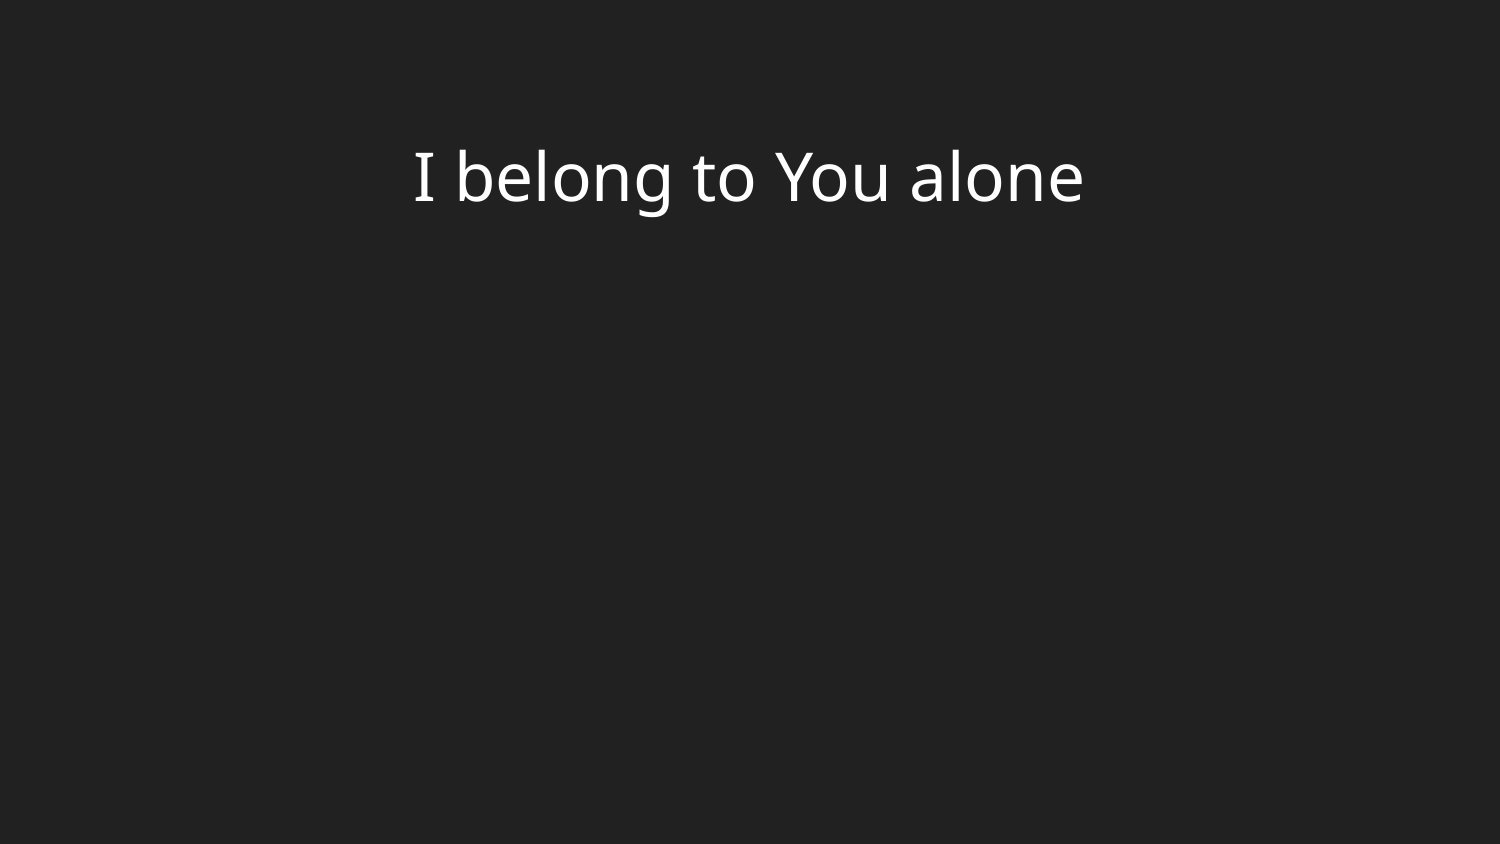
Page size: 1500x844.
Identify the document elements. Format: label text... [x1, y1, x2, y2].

text_box I belong to You alone [74, 126, 1425, 304]
